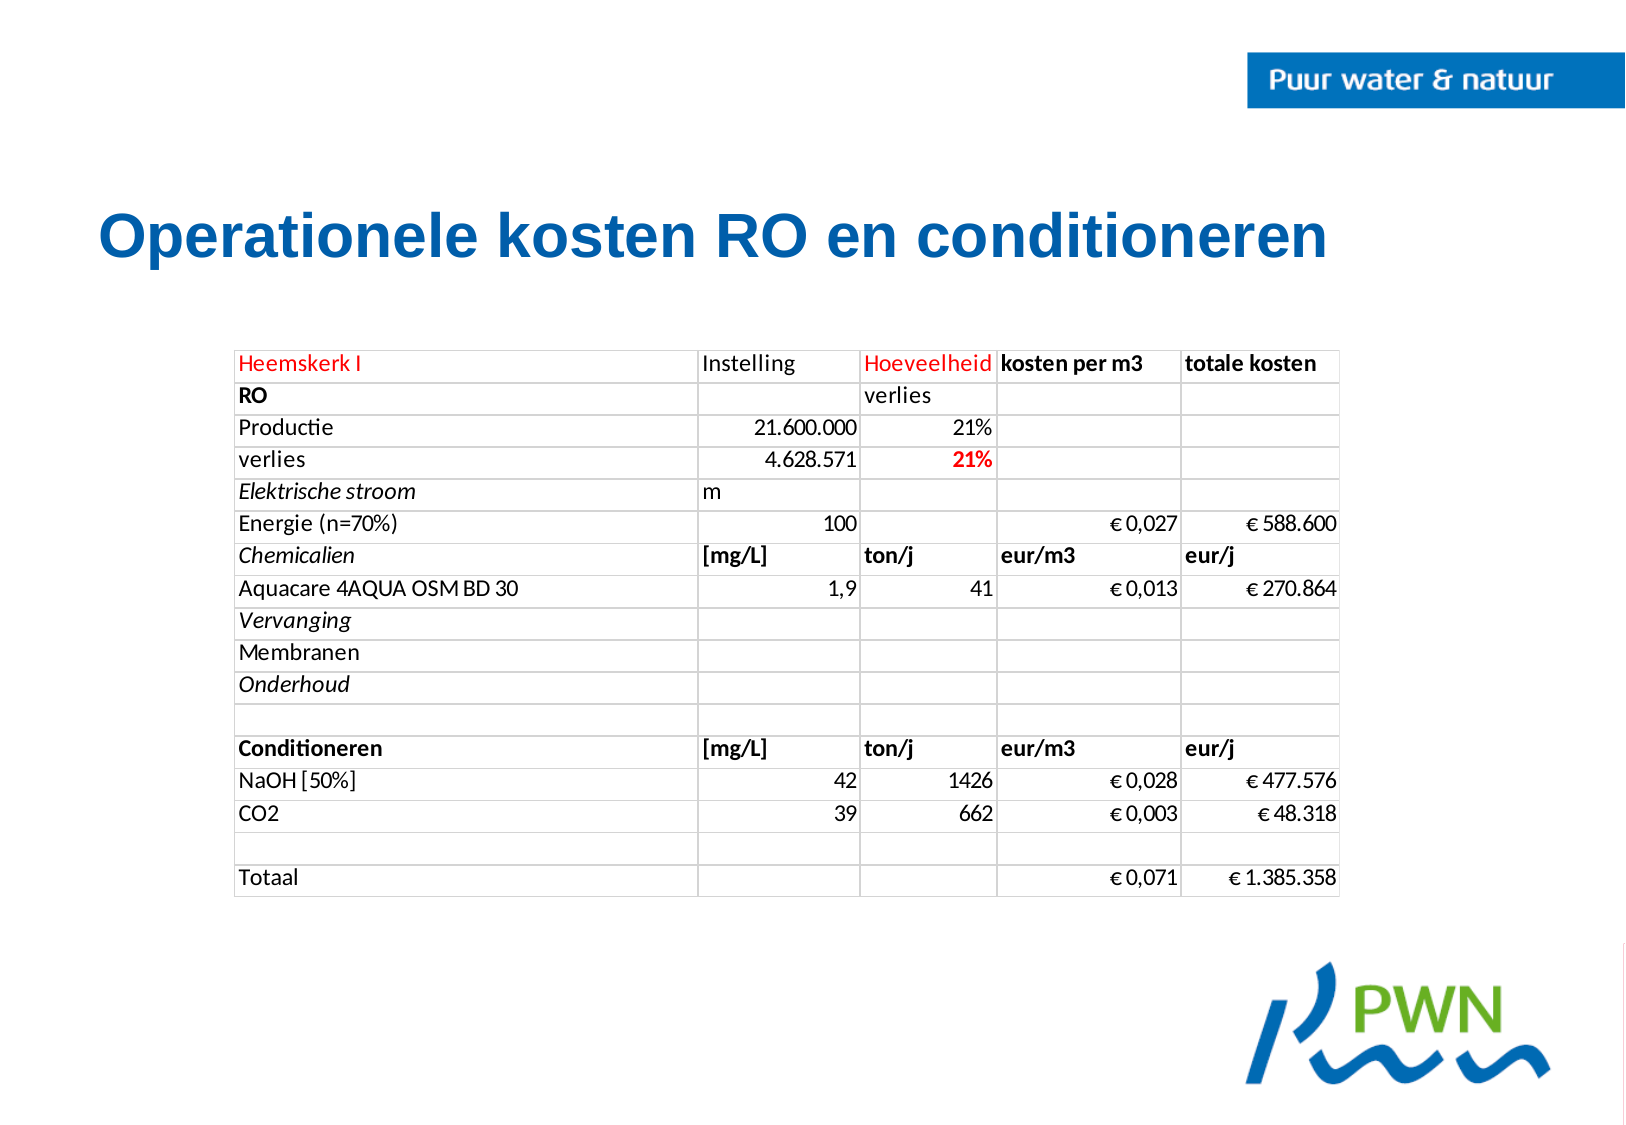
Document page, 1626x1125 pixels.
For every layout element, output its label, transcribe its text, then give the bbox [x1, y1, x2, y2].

picture [1166, 940, 1625, 1125]
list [233, 349, 1342, 898]
picture [1214, 0, 1625, 161]
title Operationele kosten RO en conditioneren [81, 91, 1544, 279]
